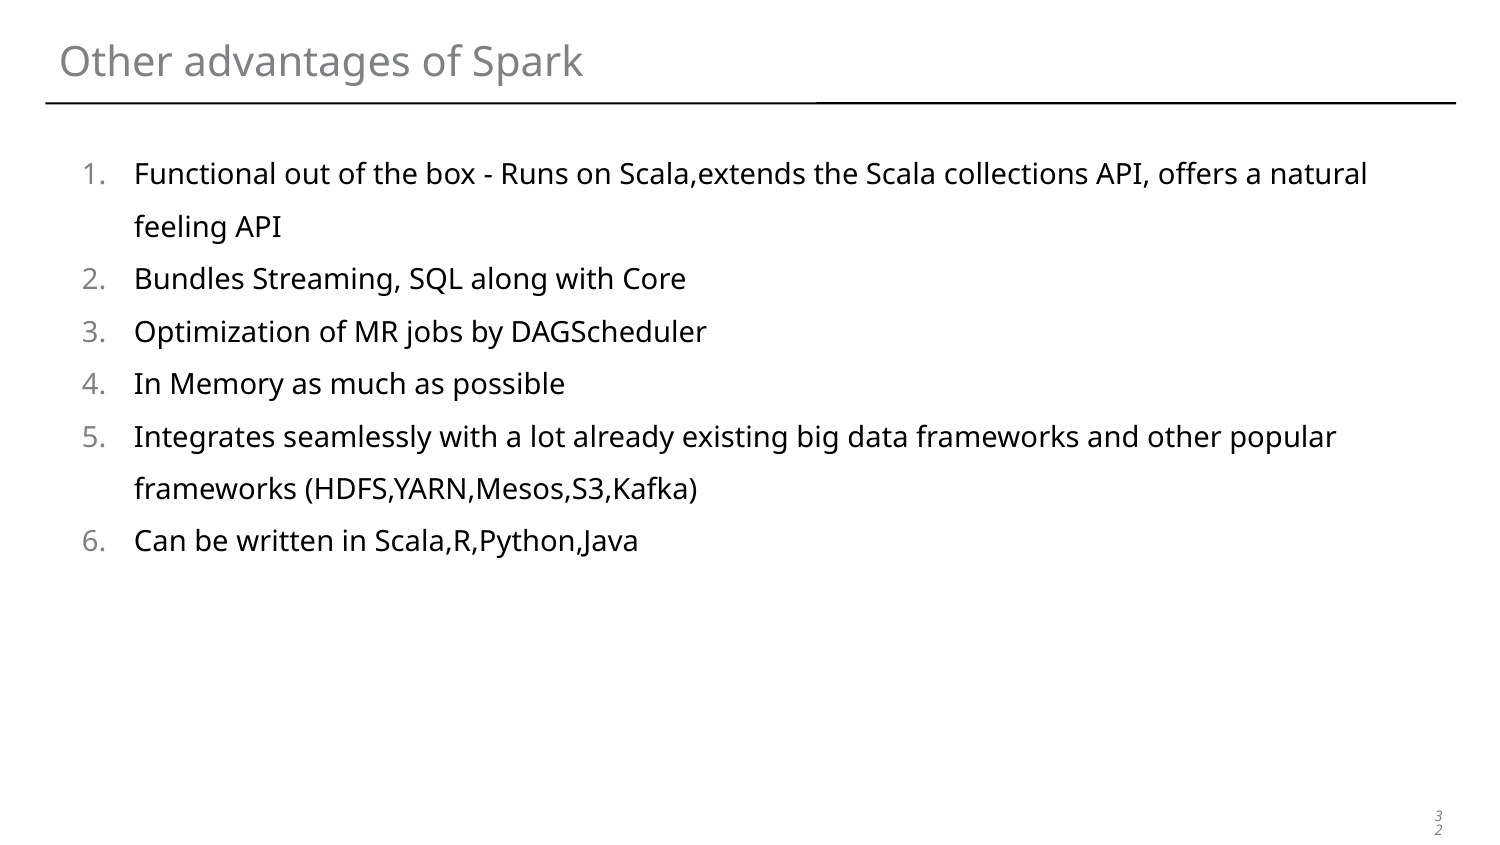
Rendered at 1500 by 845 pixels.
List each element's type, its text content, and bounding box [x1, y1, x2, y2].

list Functional out of the box - Runs on Scala,extends the Scala collections API, offers a natural feeling API Bundles Streaming, SQL along with Core Optimization of MR jobs by DAGScheduler In Memory as much as possible Integrates seamlessly with a lot already existing big data frameworks and other popular frameworks (HDFS,YARN,Mesos,S3,Kafka) Can be written in Scala,R,Python,Java [43, 123, 1457, 785]
title Other advantages of Spark [43, 34, 1457, 98]
slide_number ‹#› [1425, 801, 1457, 827]
